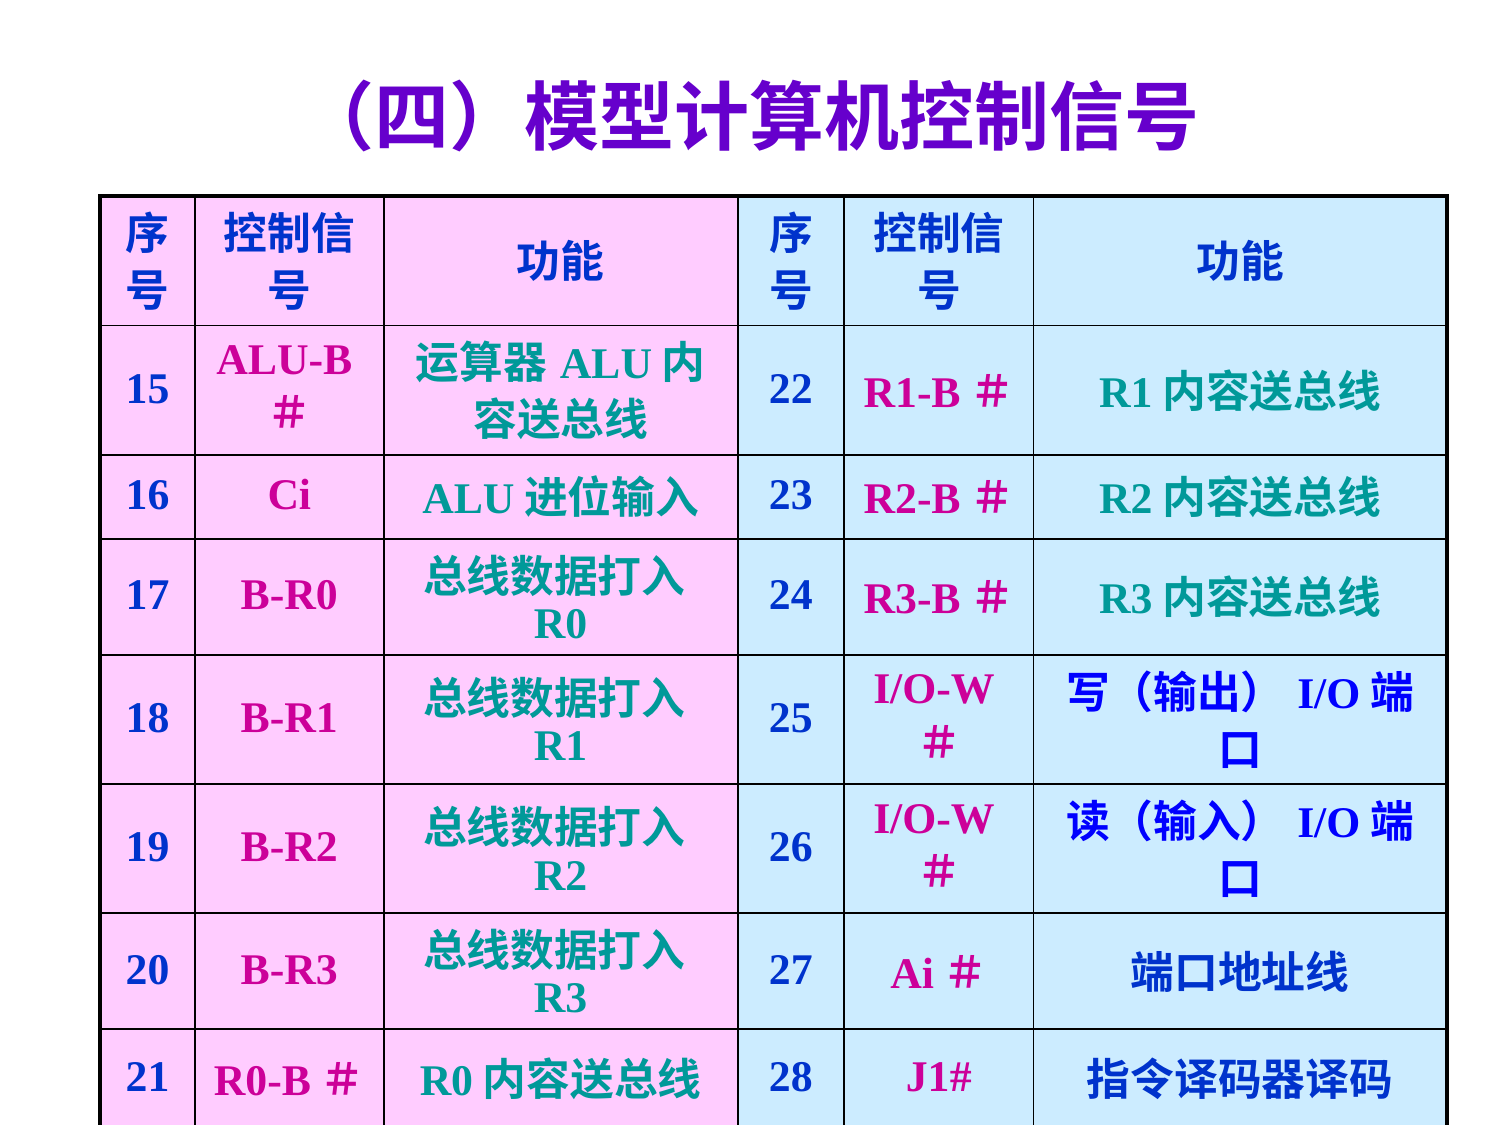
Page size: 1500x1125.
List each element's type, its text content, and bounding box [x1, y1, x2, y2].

table_cell 运算器ALU内容送总线 [385, 326, 737, 454]
table_cell ALU-B＃ [196, 326, 383, 454]
table_cell R0-B＃ [196, 1030, 383, 1125]
table_cell 16 [102, 456, 194, 538]
table_cell Ai＃ [845, 914, 1033, 1028]
table_cell 22 [739, 326, 843, 454]
table_cell B-R2 [196, 785, 383, 912]
table_cell 写（输出）I/O端口 [1034, 656, 1445, 783]
table_cell 27 [739, 914, 843, 1028]
table_cell 25 [739, 656, 843, 783]
table_cell 总线数据打入R3 [385, 914, 737, 1028]
table_cell R3-B＃ [845, 540, 1033, 654]
table_header 控制信号 [196, 198, 383, 325]
table_header 功能 [385, 198, 737, 325]
table_cell 23 [739, 456, 843, 538]
table_cell 21 [102, 1030, 194, 1125]
table_cell Ci [196, 456, 383, 538]
table_cell B-R1 [196, 656, 383, 783]
table_cell R0内容送总线 [385, 1030, 737, 1125]
table_cell 20 [102, 914, 194, 1028]
table_cell R3内容送总线 [1034, 540, 1445, 654]
table_cell 18 [102, 656, 194, 783]
table_cell 24 [739, 540, 843, 654]
table_cell 26 [739, 785, 843, 912]
table_header 序号 [739, 198, 843, 325]
table_cell 17 [102, 540, 194, 654]
table_cell 指令译码器译码 [1034, 1030, 1445, 1125]
table_cell 端口地址线 [1034, 914, 1445, 1028]
table_cell 总线数据打入R2 [385, 785, 737, 912]
table_cell B-R3 [196, 914, 383, 1028]
table_cell ALU进位输入 [385, 456, 737, 538]
table_cell B-R0 [196, 540, 383, 654]
table_cell 15 [102, 326, 194, 454]
table_cell 19 [102, 785, 194, 912]
table_cell 28 [739, 1030, 843, 1125]
title （四）模型计算机控制信号 [111, 54, 1388, 175]
table_header 控制信号 [845, 198, 1033, 325]
table_header 序号 [102, 198, 194, 325]
table_cell I/O-W＃ [845, 656, 1033, 783]
table_cell I/O-W＃ [845, 785, 1033, 912]
table_cell 总线数据打入R1 [385, 656, 737, 783]
table_header 功能 [1034, 198, 1445, 325]
table_cell R2-B＃ [845, 456, 1033, 538]
table_cell 读（输入）I/O端口 [1034, 785, 1445, 912]
table_cell 总线数据打入R0 [385, 540, 737, 654]
table_cell J1# [845, 1030, 1033, 1125]
table_cell R1-B＃ [845, 326, 1033, 454]
table_cell R2内容送总线 [1034, 456, 1445, 538]
table_cell R1内容送总线 [1034, 326, 1445, 454]
